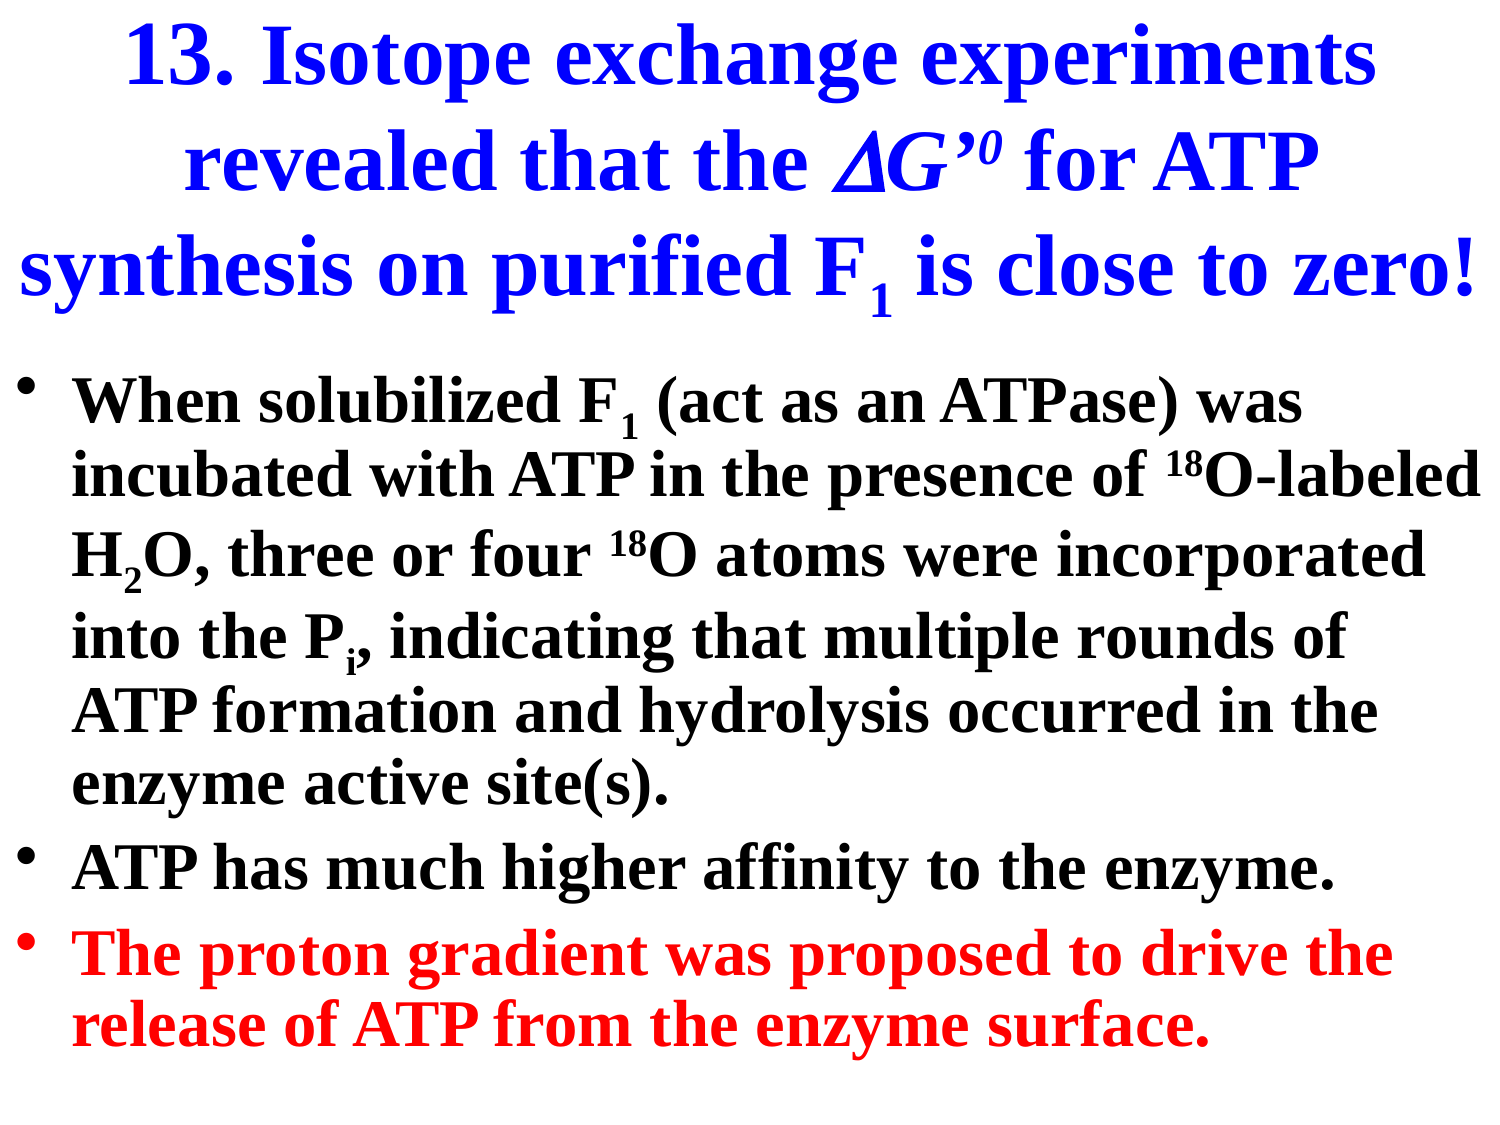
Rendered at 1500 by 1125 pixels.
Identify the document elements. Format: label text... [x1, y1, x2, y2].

title 13. Isotope exchange experiments revealed that the G’0 for ATP synthesis on purified F1 is close to zero! [0, 66, 1500, 255]
list When solubilized F1 (act as an ATPase) was incubated with ATP in the presence of 18O-labeled H2O, three or four 18O atoms were incorporated into the Pi, indicating that multiple rounds of ATP formation and hydrolysis occurred in the enzyme active site(s). ATP has much higher affinity to the enzyme. The proton gradient was proposed to drive the release of ATP from the enzyme surface. [0, 349, 1500, 1125]
